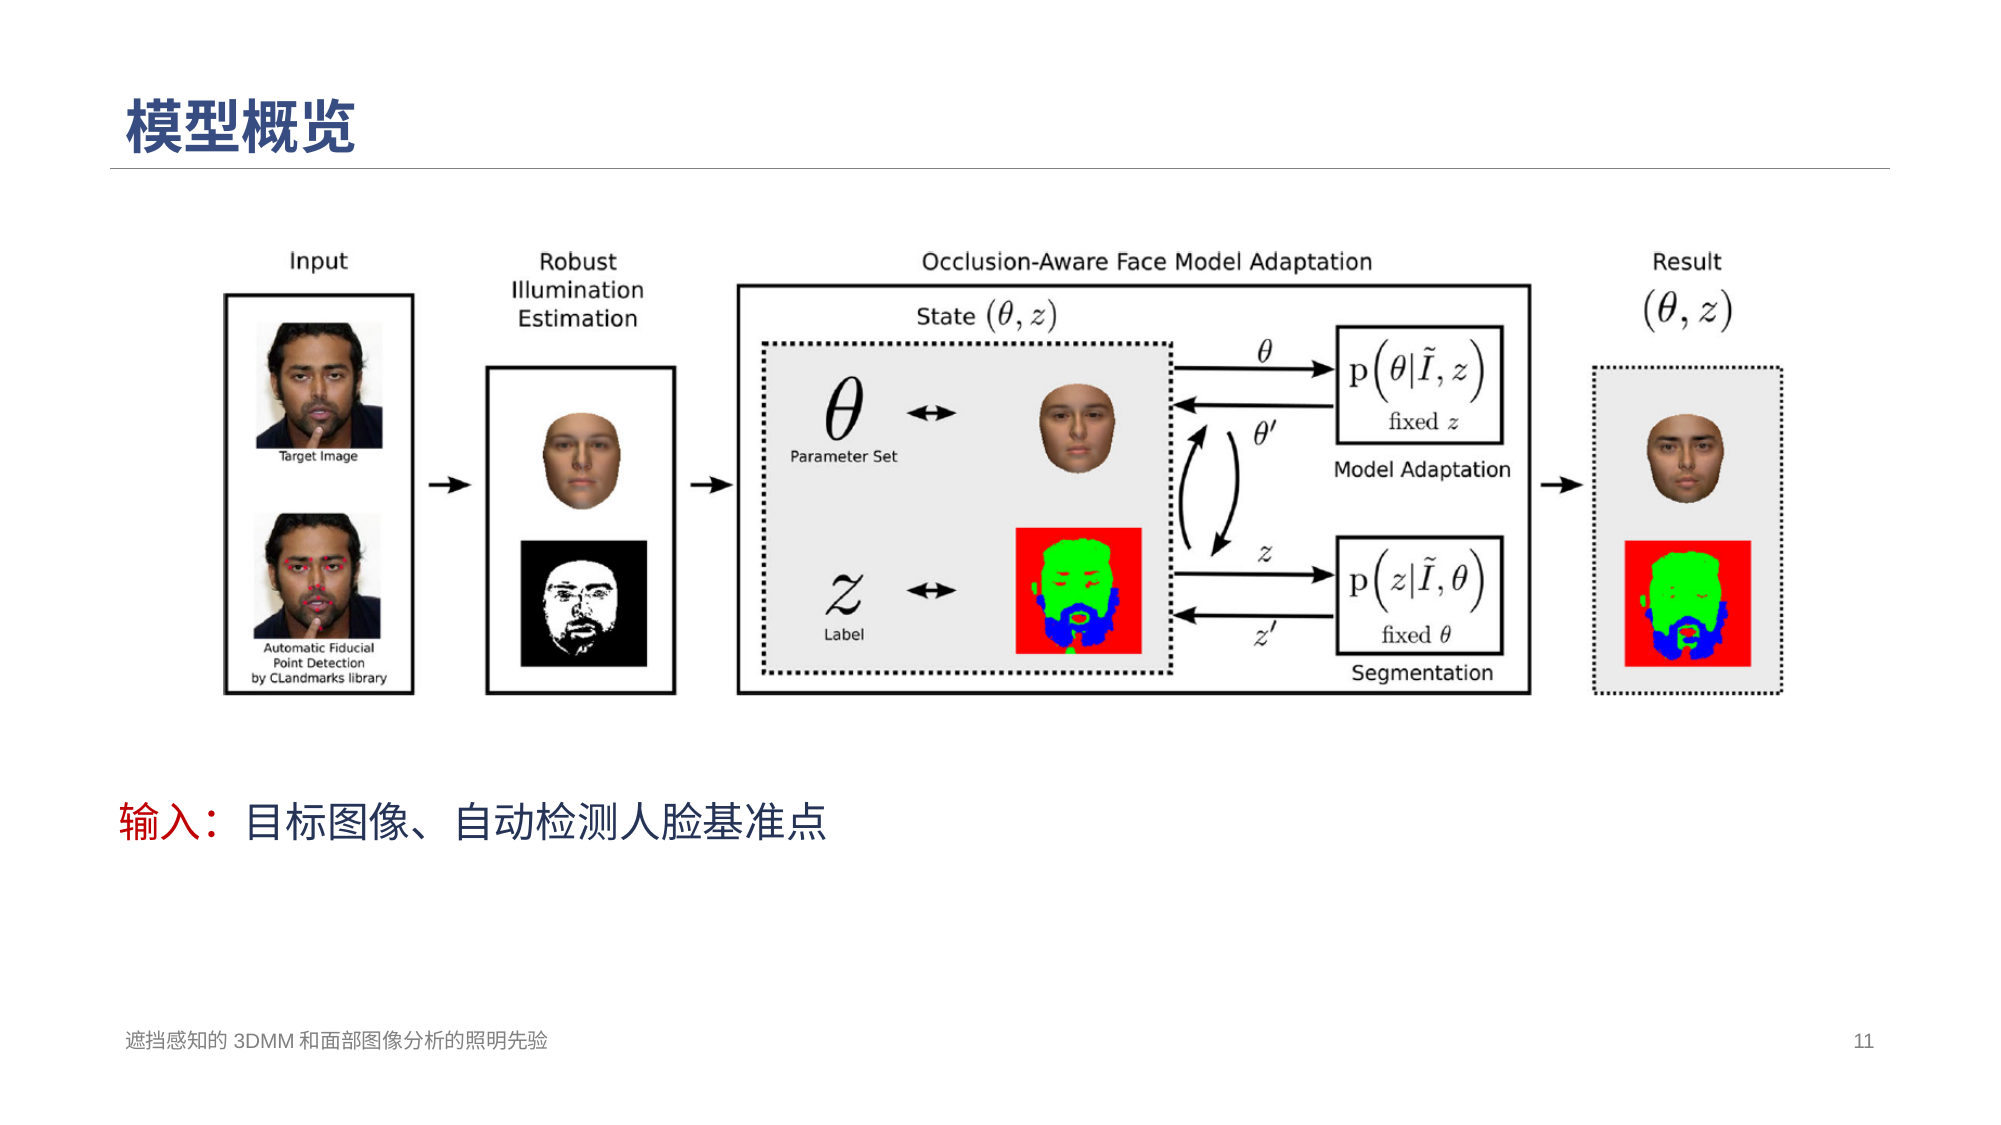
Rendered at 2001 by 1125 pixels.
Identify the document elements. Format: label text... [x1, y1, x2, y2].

text_box 输入：目标图像、自动检测人脸基准点 [103, 763, 1890, 854]
footer 遮挡感知的3DMM和面部图像分析的照明先验 [109, 1023, 790, 1058]
picture [220, 226, 1795, 717]
slide_number 11 [1412, 1023, 1890, 1058]
title 模型概览 [109, 0, 1890, 169]
